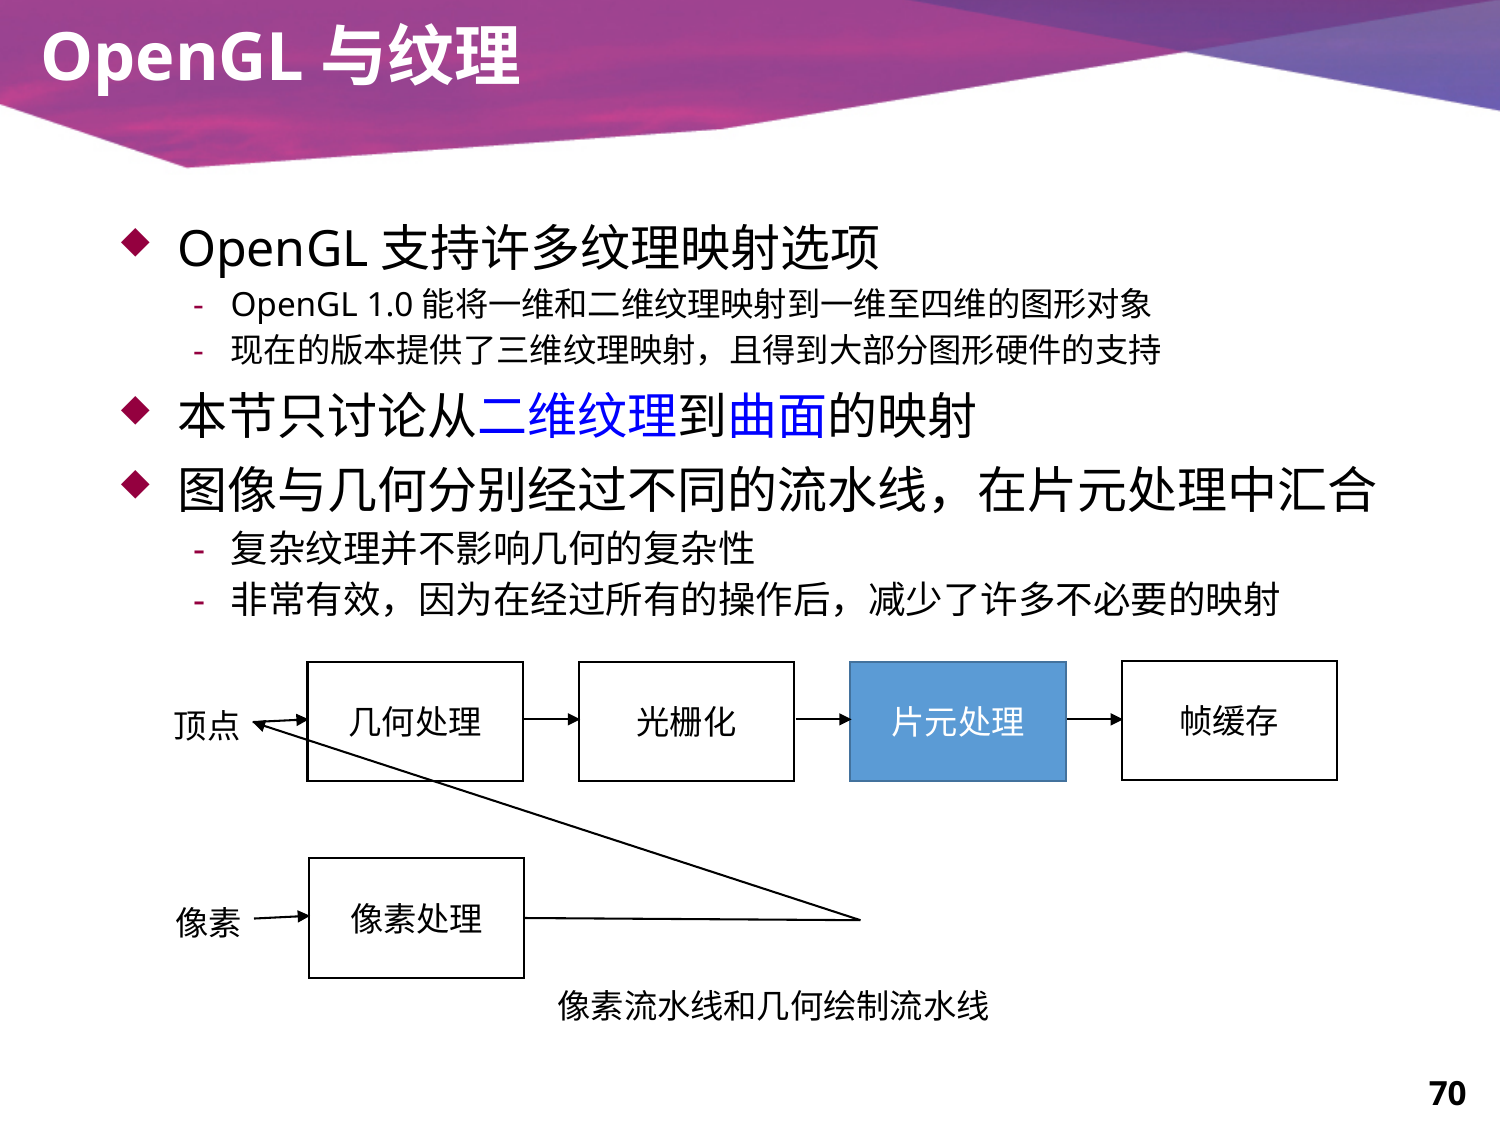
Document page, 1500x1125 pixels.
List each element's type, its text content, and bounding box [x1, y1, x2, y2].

text_box 像素流水线和几何绘制流水线 [542, 978, 1005, 1033]
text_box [162, 660, 1338, 978]
title OpenGL与纹理 [25, 15, 1320, 104]
picture [0, 0, 1500, 1125]
list OpenGL支持许多纹理映射选项 OpenGL 1.0能将一维和二维纹理映射到一维至四维的图形对象 现在的版本提供了三维纹理映射，且得到大部分图形硬件的支持 本节只讨论从二维纹理到曲面的映射 图像与几何分别经过不同的流水线，在片元处理中汇合 复杂纹理并不影响几何的复杂性 非常有效，因为在经过所有的操作后，减少了许多不必要的映射 [103, 216, 1397, 930]
slide_number 70 [1384, 1065, 1500, 1125]
